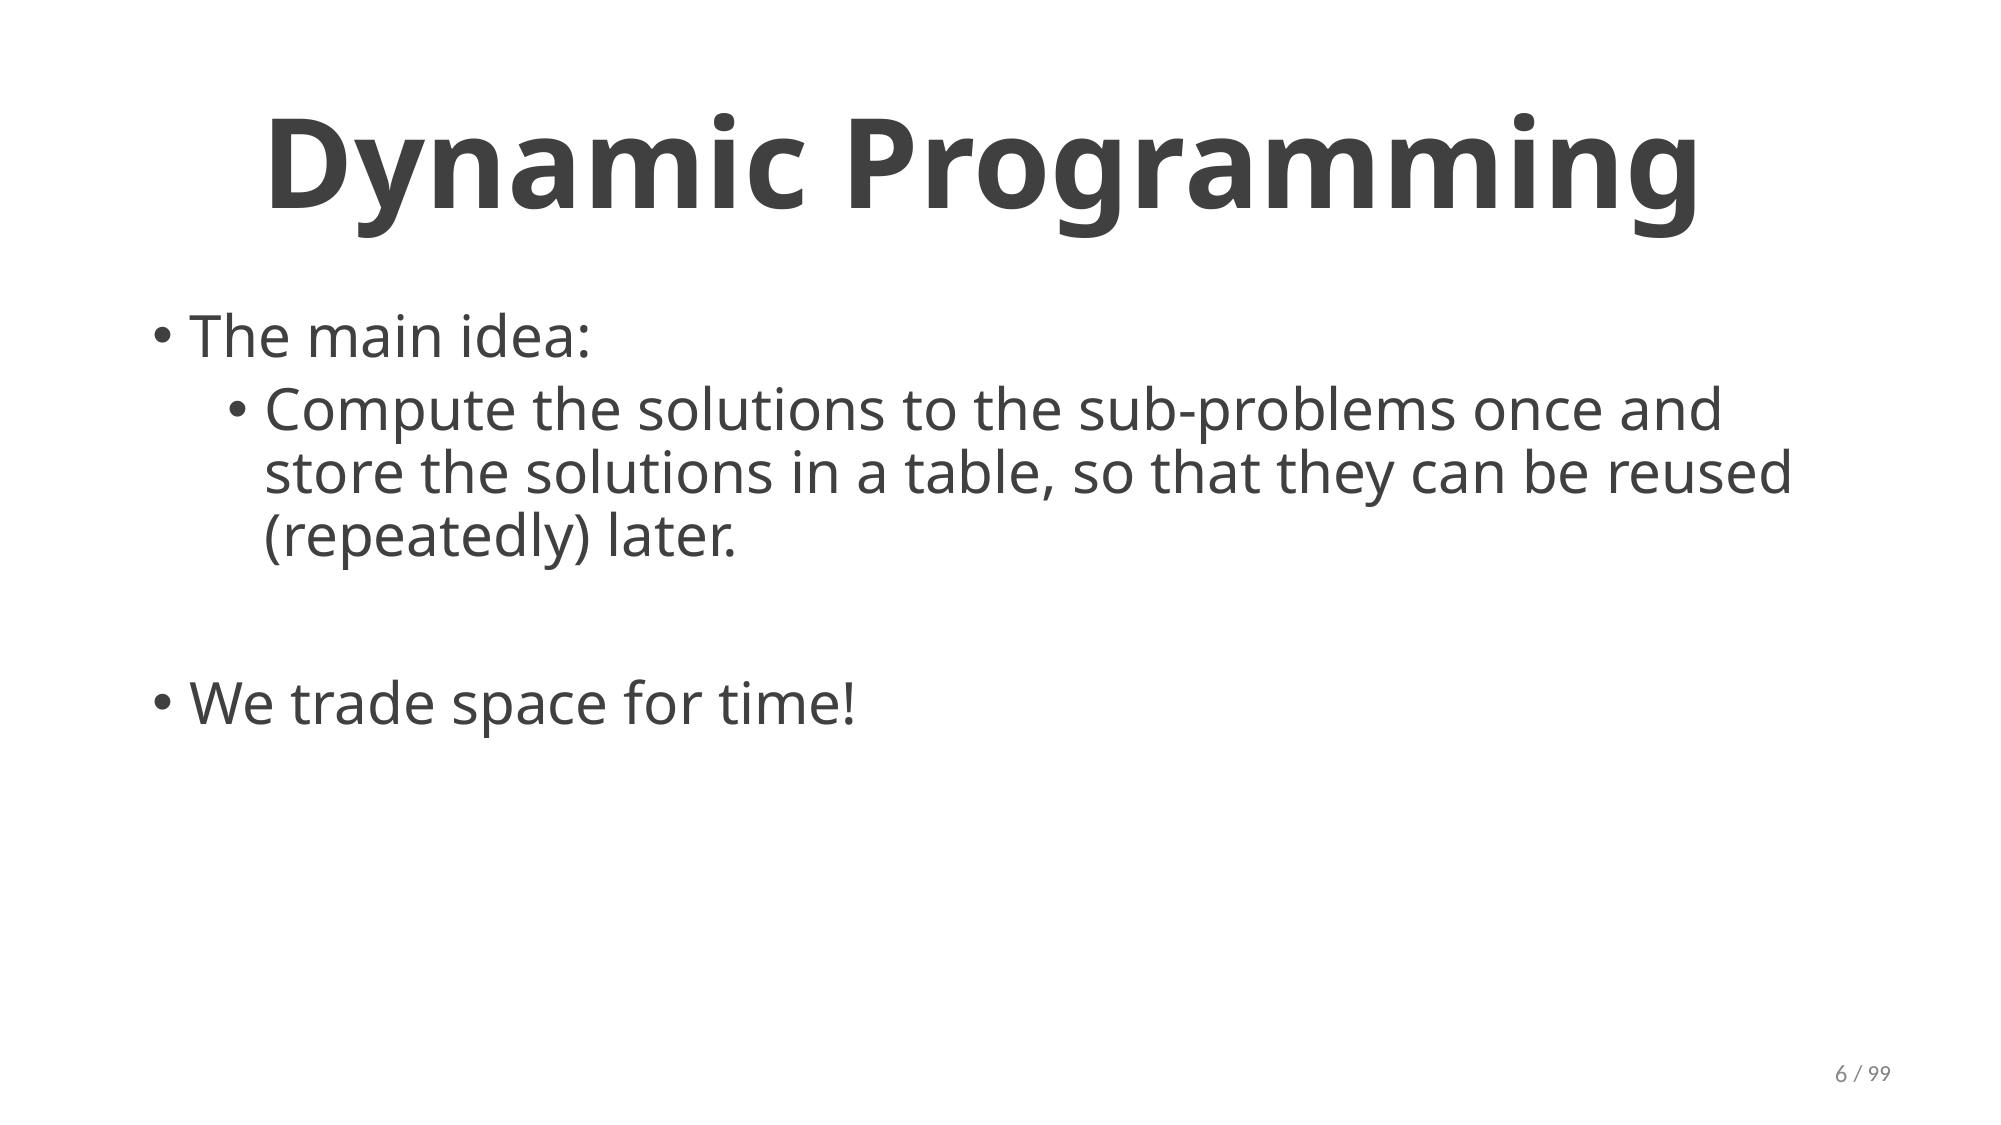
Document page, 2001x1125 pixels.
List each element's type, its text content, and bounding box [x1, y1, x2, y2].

list The main idea: Compute the solutions to the sub-problems once and store the solutions in a table, so that they can be reused (repeatedly) later. We trade space for time! [131, 293, 1869, 1019]
title Dynamic Programming [131, 54, 1869, 284]
slide_number 6 [1412, 1042, 1863, 1103]
